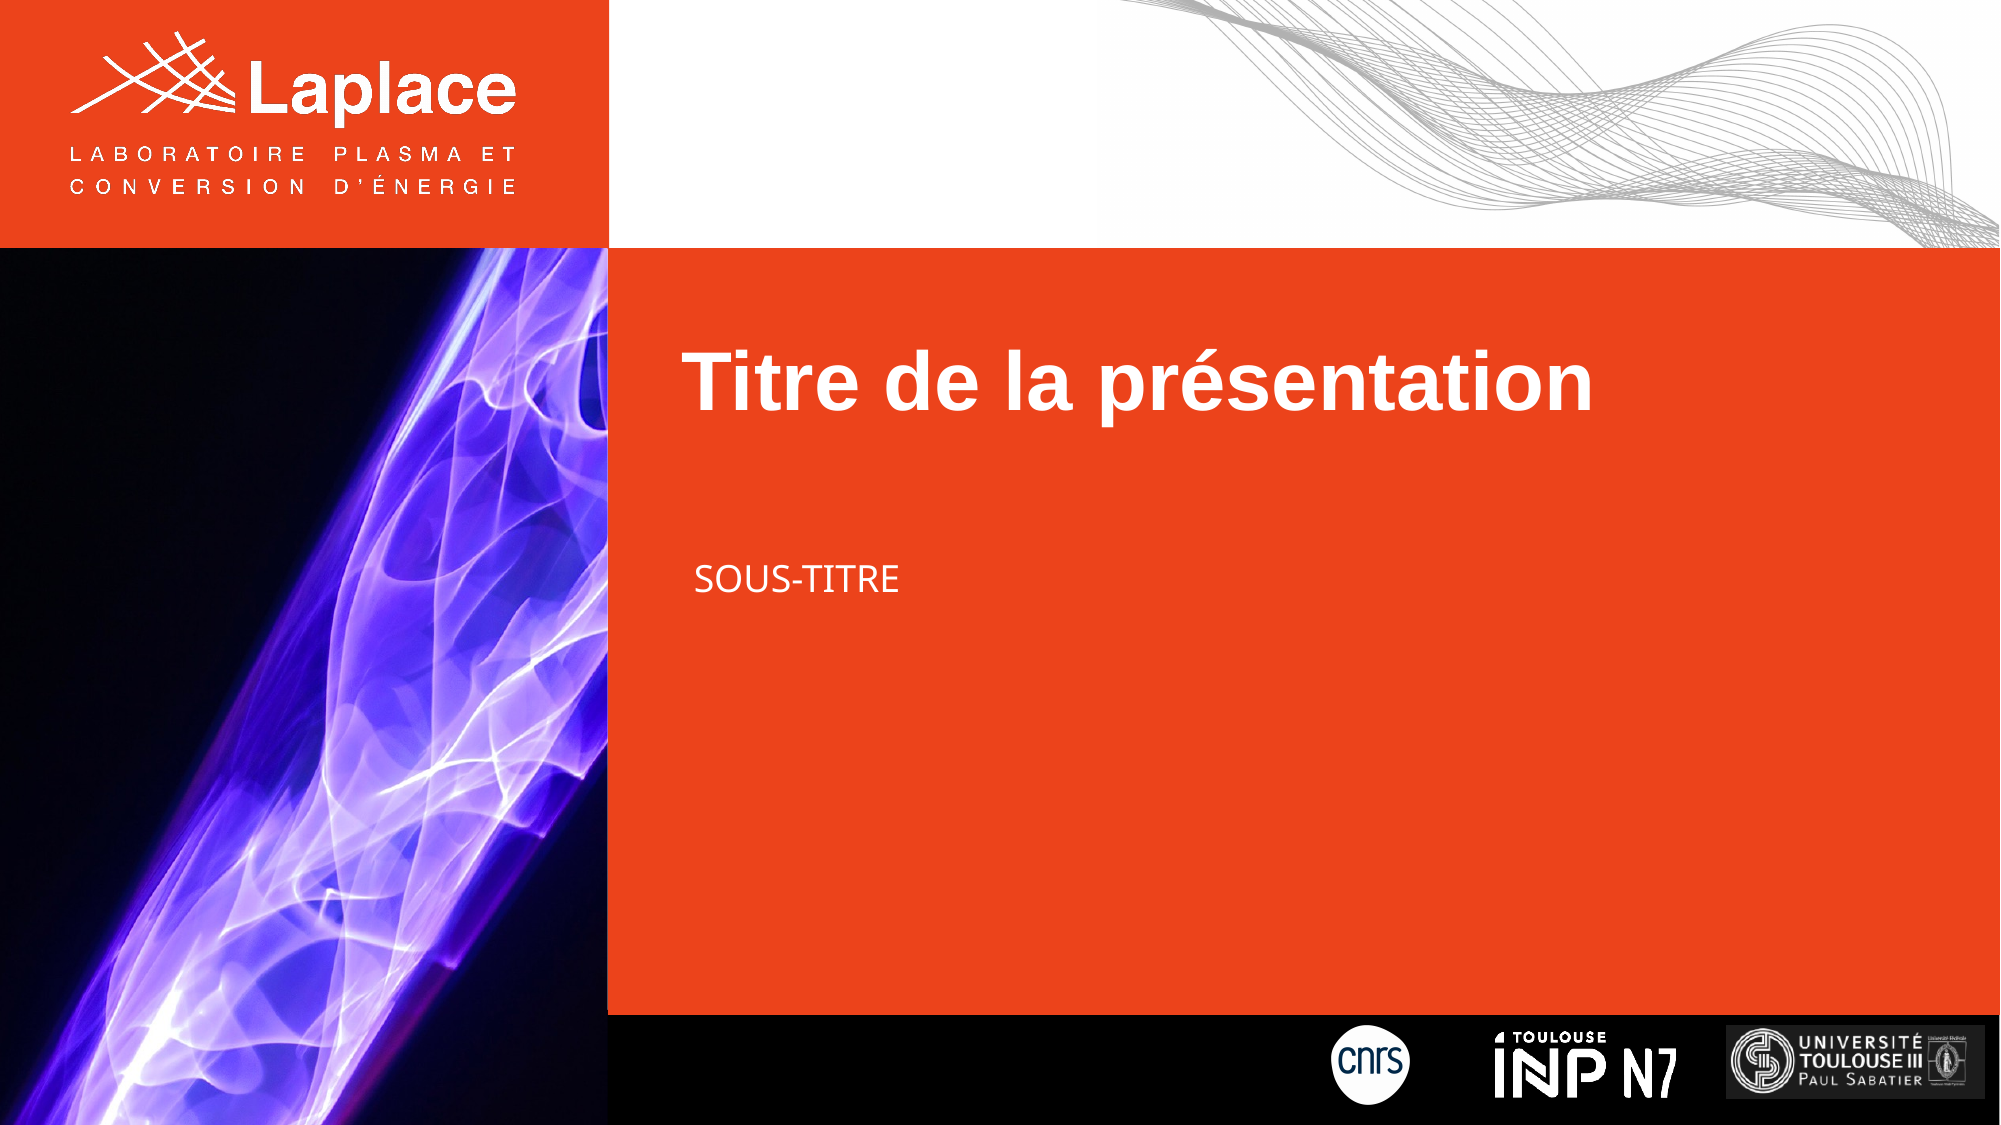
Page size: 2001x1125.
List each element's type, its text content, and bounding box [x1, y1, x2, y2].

picture [0, 0, 2000, 1125]
text_box Titre de la présentation [673, 289, 1788, 466]
picture [1331, 1025, 1410, 1105]
picture [1726, 1025, 1985, 1099]
picture [1495, 1031, 1676, 1098]
text_box SOUS-TITRE [685, 539, 1231, 617]
